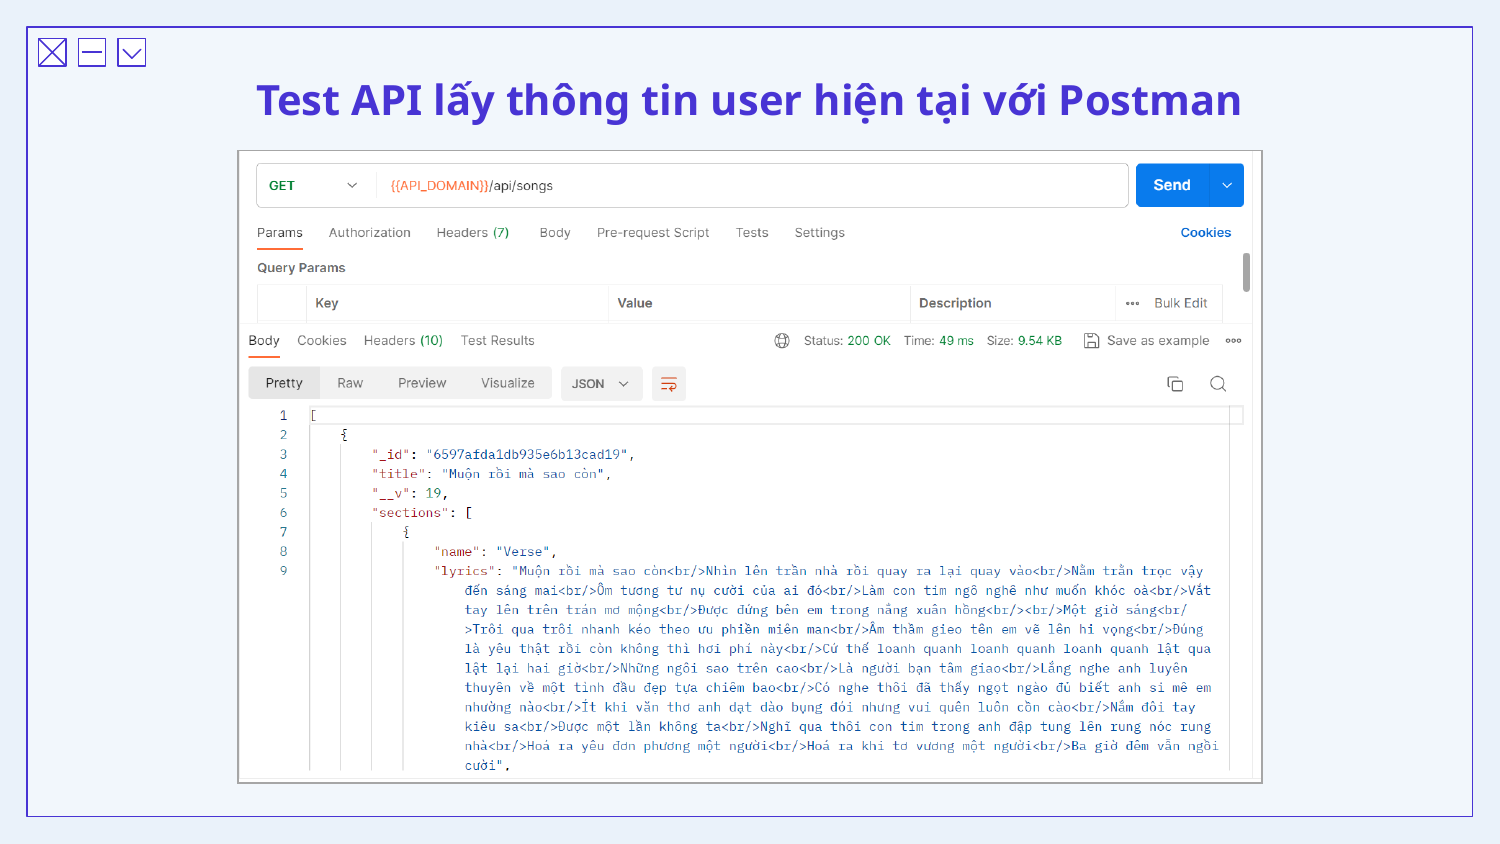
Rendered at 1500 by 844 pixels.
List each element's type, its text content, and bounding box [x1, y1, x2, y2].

picture [238, 151, 1262, 783]
title Test API lấy thông tin user hiện tại với Postman [118, 58, 1382, 153]
